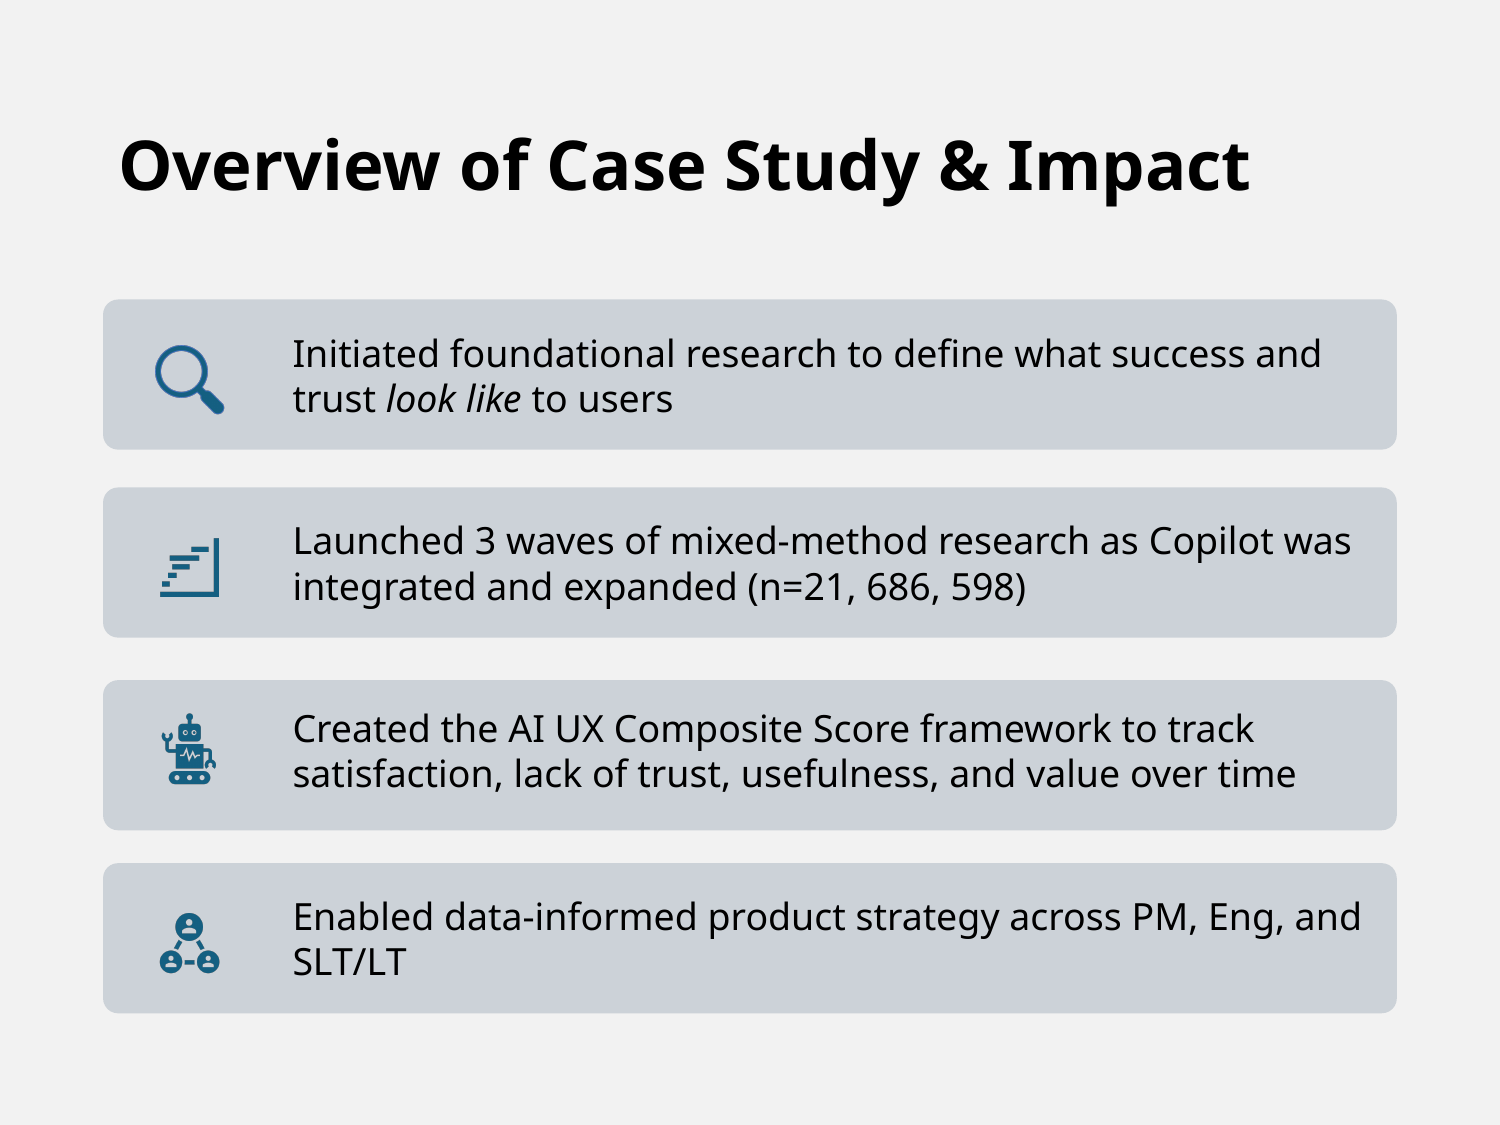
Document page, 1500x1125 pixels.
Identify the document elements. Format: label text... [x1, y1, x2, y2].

title Overview of Case Study & Impact [103, 59, 1397, 278]
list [102, 298, 1398, 1014]
